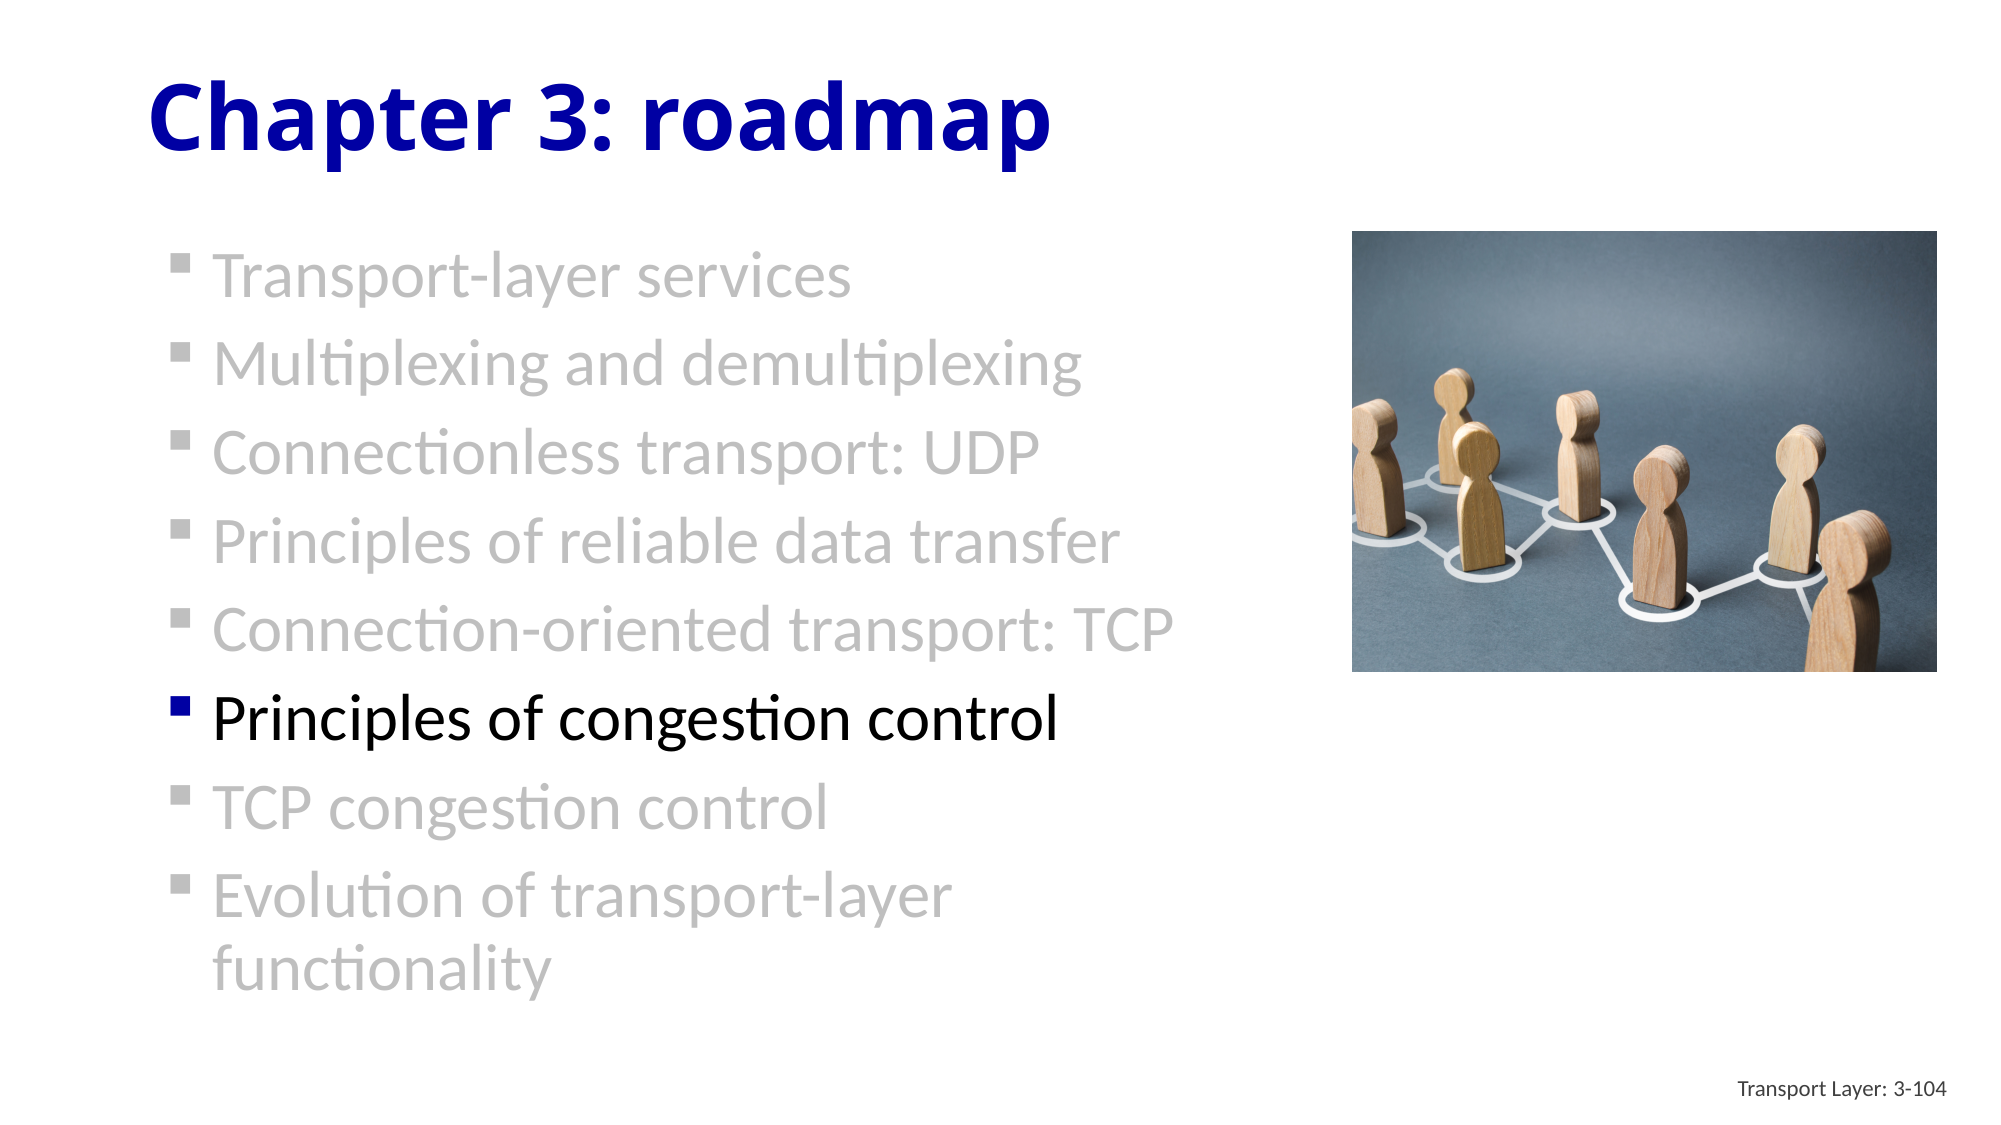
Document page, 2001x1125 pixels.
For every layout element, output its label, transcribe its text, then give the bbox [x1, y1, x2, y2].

title Chapter 3: roadmap [131, 47, 1856, 195]
slide_number Transport Layer: 3-104 [1512, 1056, 1963, 1117]
list Transport-layer services Multiplexing and demultiplexing Connectionless transport: UDP Principles of reliable data transfer Connection-oriented transport: TCP Principles of congestion control TCP congestion control Evolution of transport-layer functionality [131, 231, 1217, 1057]
picture [1352, 231, 1937, 673]
